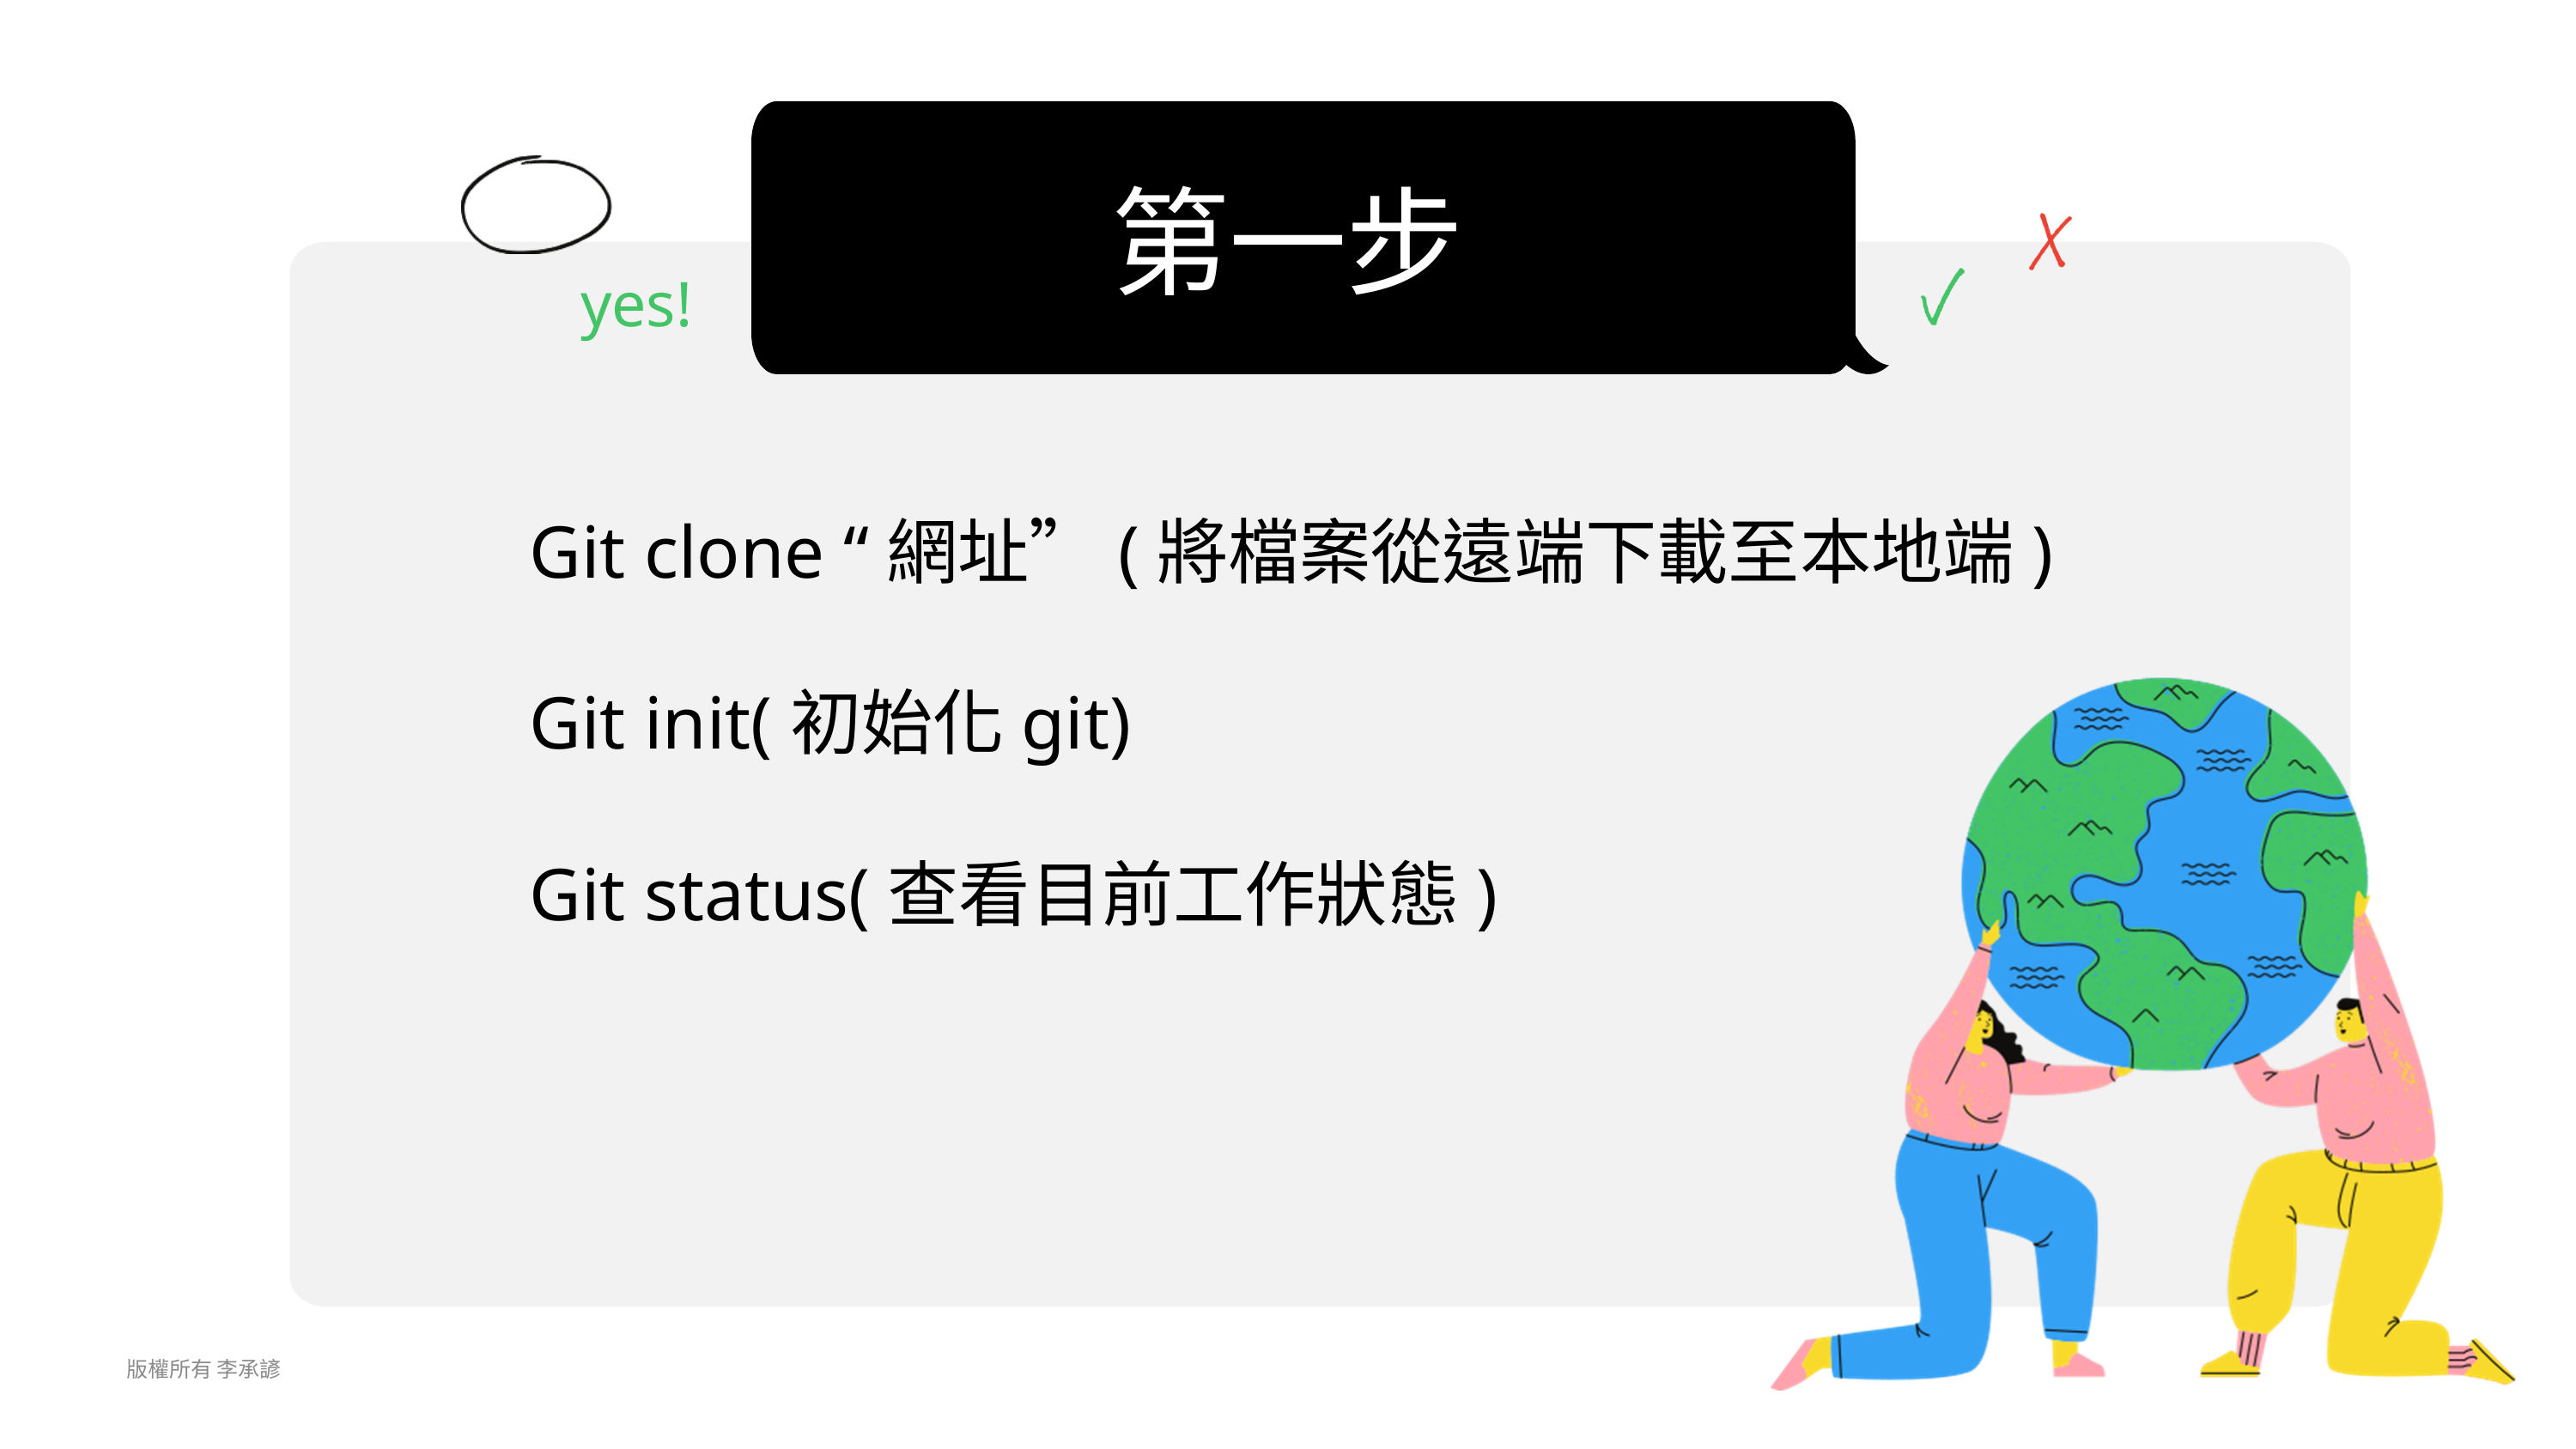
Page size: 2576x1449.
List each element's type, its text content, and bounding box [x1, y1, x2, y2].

picture [1921, 268, 1965, 325]
picture [1771, 670, 2516, 1391]
footer 版權所有 李承諺 [0, 1343, 408, 1395]
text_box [750, 100, 1890, 383]
picture [461, 155, 613, 254]
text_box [289, 241, 2351, 1307]
picture [2029, 213, 2073, 270]
